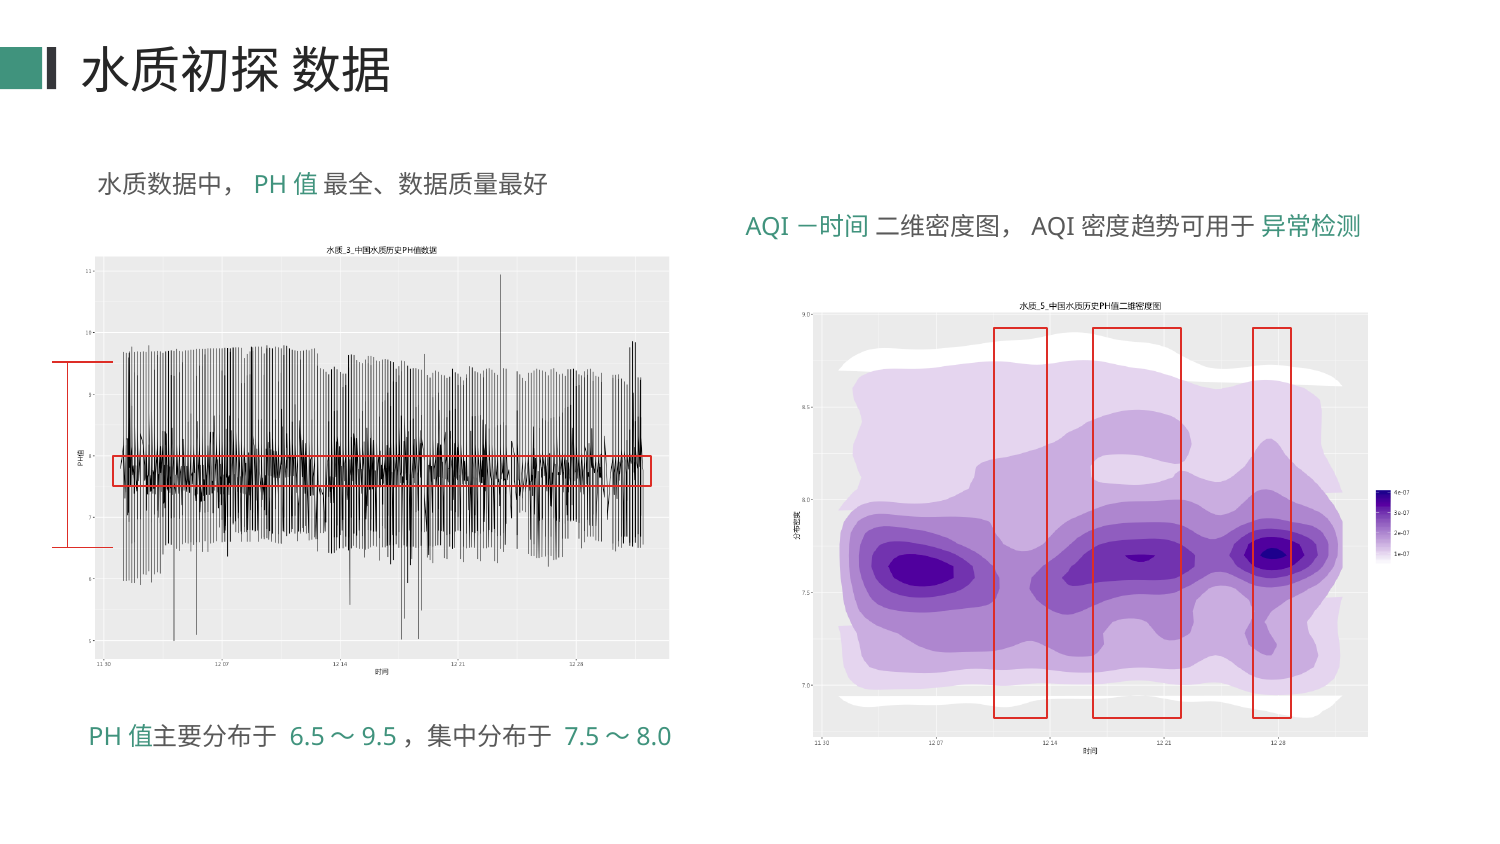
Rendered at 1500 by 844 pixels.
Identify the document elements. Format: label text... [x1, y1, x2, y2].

text_box PH值主要分布于 6.5～9.5，集中分布于 7.5～8.0 [77, 708, 683, 756]
text_box 水质数据中，PH值 最全、数据质量最好 [86, 156, 561, 204]
text_box AQI－时间 二维密度图，AQI密度趋势可用于 异常检测 [733, 198, 1373, 247]
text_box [0, 46, 57, 90]
picture [74, 244, 671, 676]
text_box 水质初探 数据 [69, 32, 410, 104]
picture [790, 299, 1414, 756]
